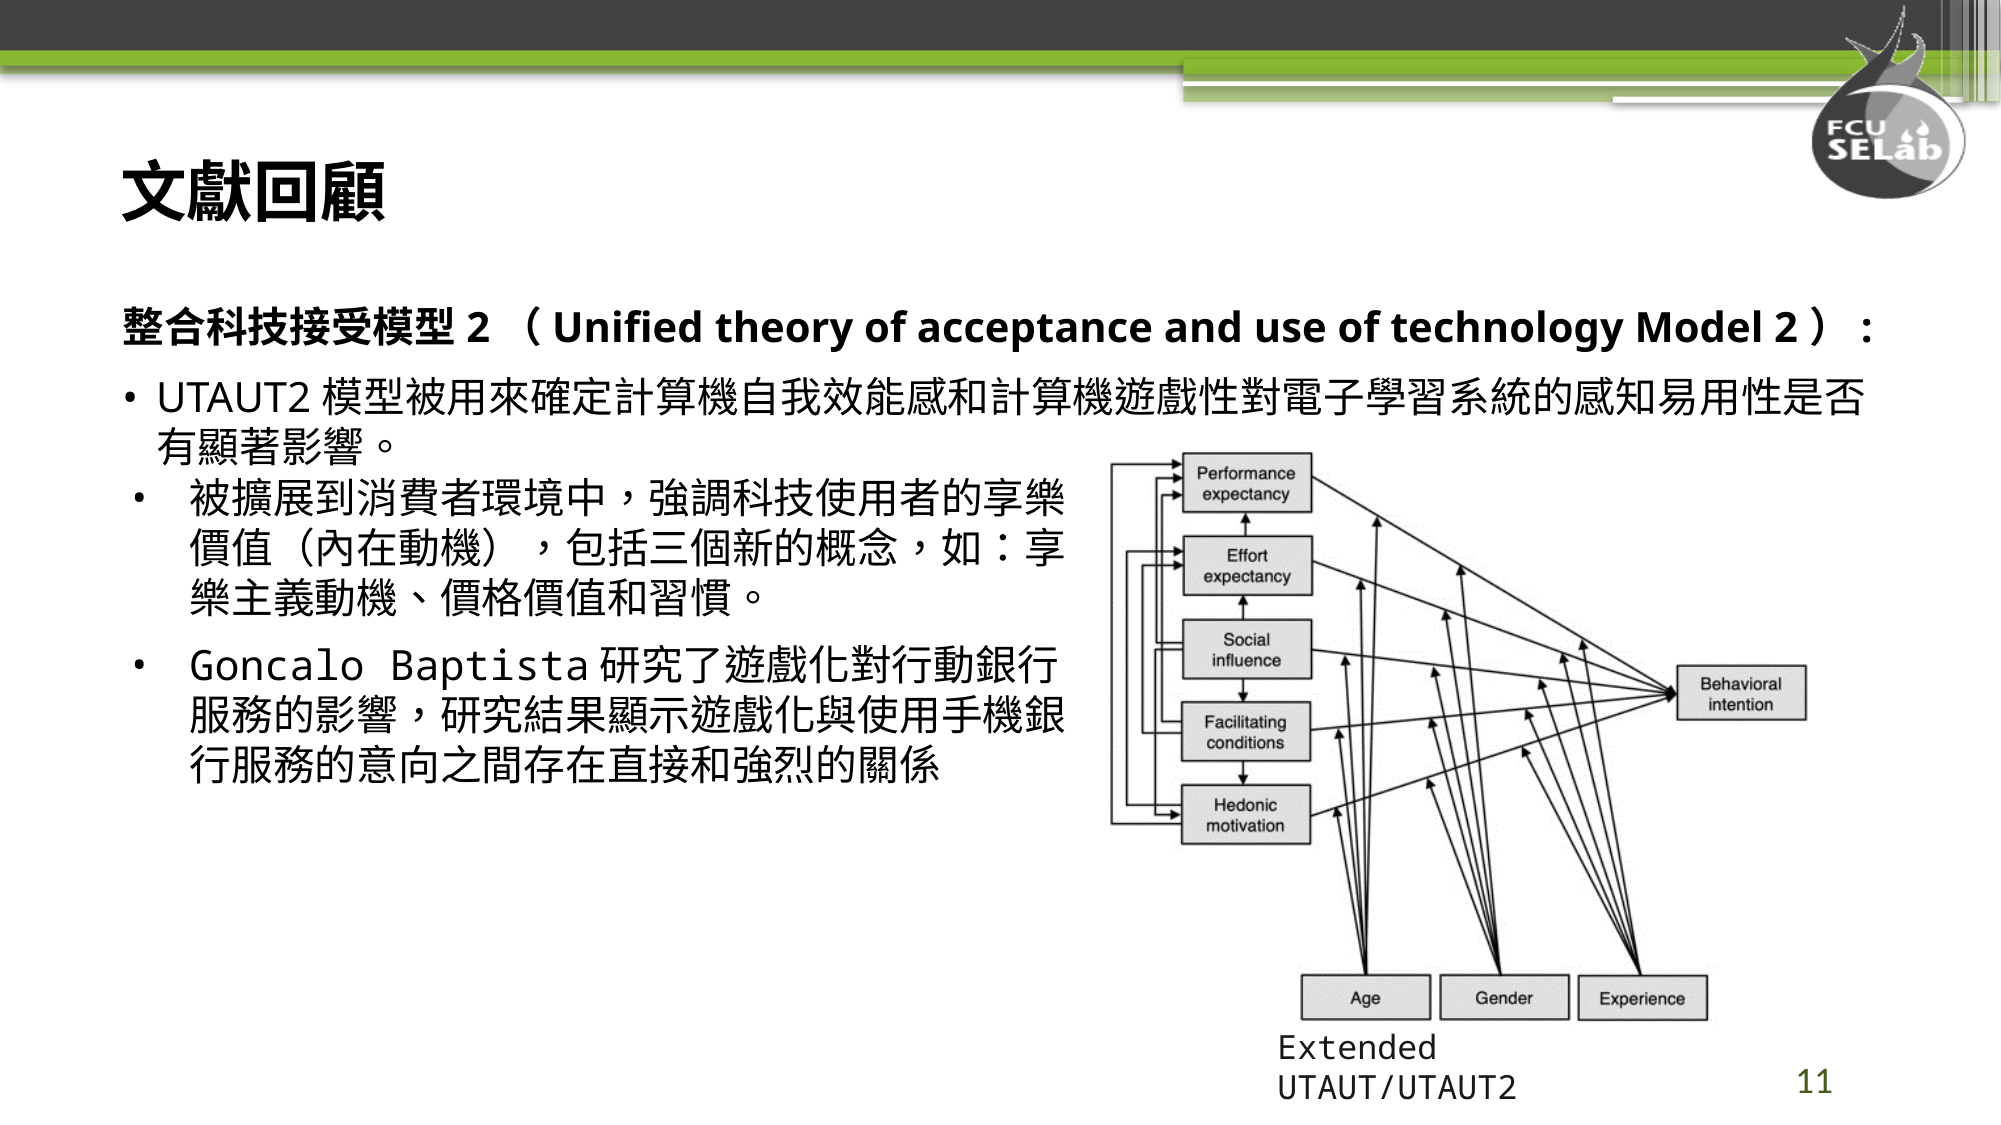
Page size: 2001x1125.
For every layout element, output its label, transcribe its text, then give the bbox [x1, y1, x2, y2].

text_box Extended UTAUT/UTAUT2 [1262, 1036, 1655, 1114]
picture [1109, 452, 1809, 1026]
slide_number 11 [1780, 1048, 1974, 1109]
picture [1780, 2, 2000, 203]
list 整合科技接受模型2（Unified theory of acceptance and use of technology Model 2）: UTAUT2模型被用來確定計算機自我效能感和計算機遊戲性對電子學習系統的感知易用性是否有顯著影響。 [102, 290, 1903, 584]
text_box 被擴展到消費者環境中，強調科技使用者的享樂價值（內在動機），包括三個新的概念，如：享樂主義動機、價格價值和習慣。 Goncalo Baptista研究了遊戲化對行動銀行服務的影響，研究結果顯示遊戲化與使用手機銀行服務的意向之間存在直接和強烈的關係 [13, 461, 1110, 1089]
title 文獻回顧 [0, 101, 1900, 277]
